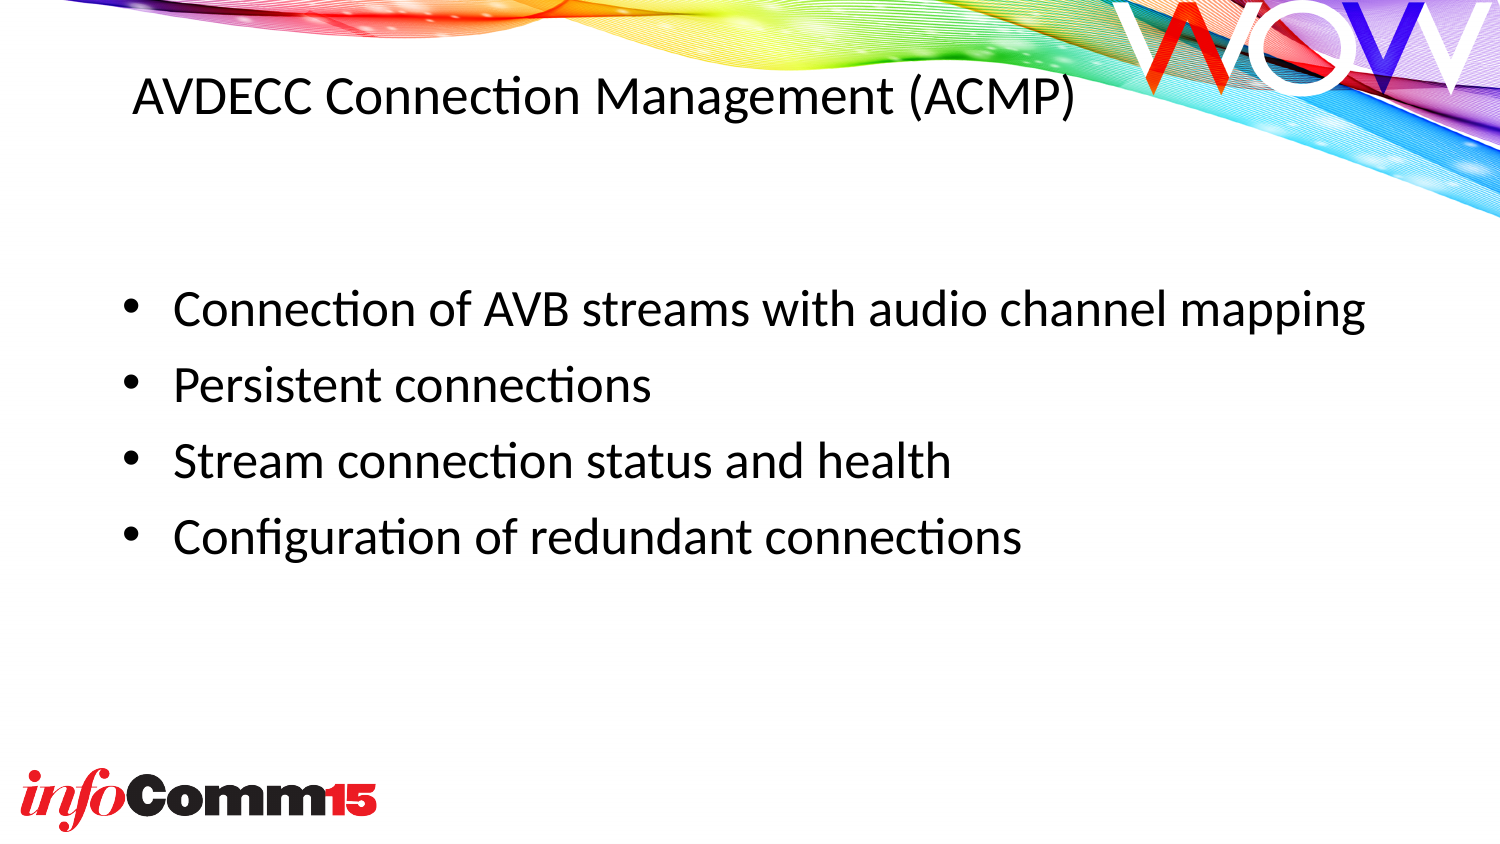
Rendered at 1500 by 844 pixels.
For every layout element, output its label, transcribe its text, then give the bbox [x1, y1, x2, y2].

text_box Connection of AVB streams with audio channel mapping Persistent connections Stream connection status and health Configuration of redundant connections [115, 190, 1386, 654]
picture [0, 0, 1500, 844]
title AVDECC Connection Management (ACMP) [75, 55, 1137, 197]
